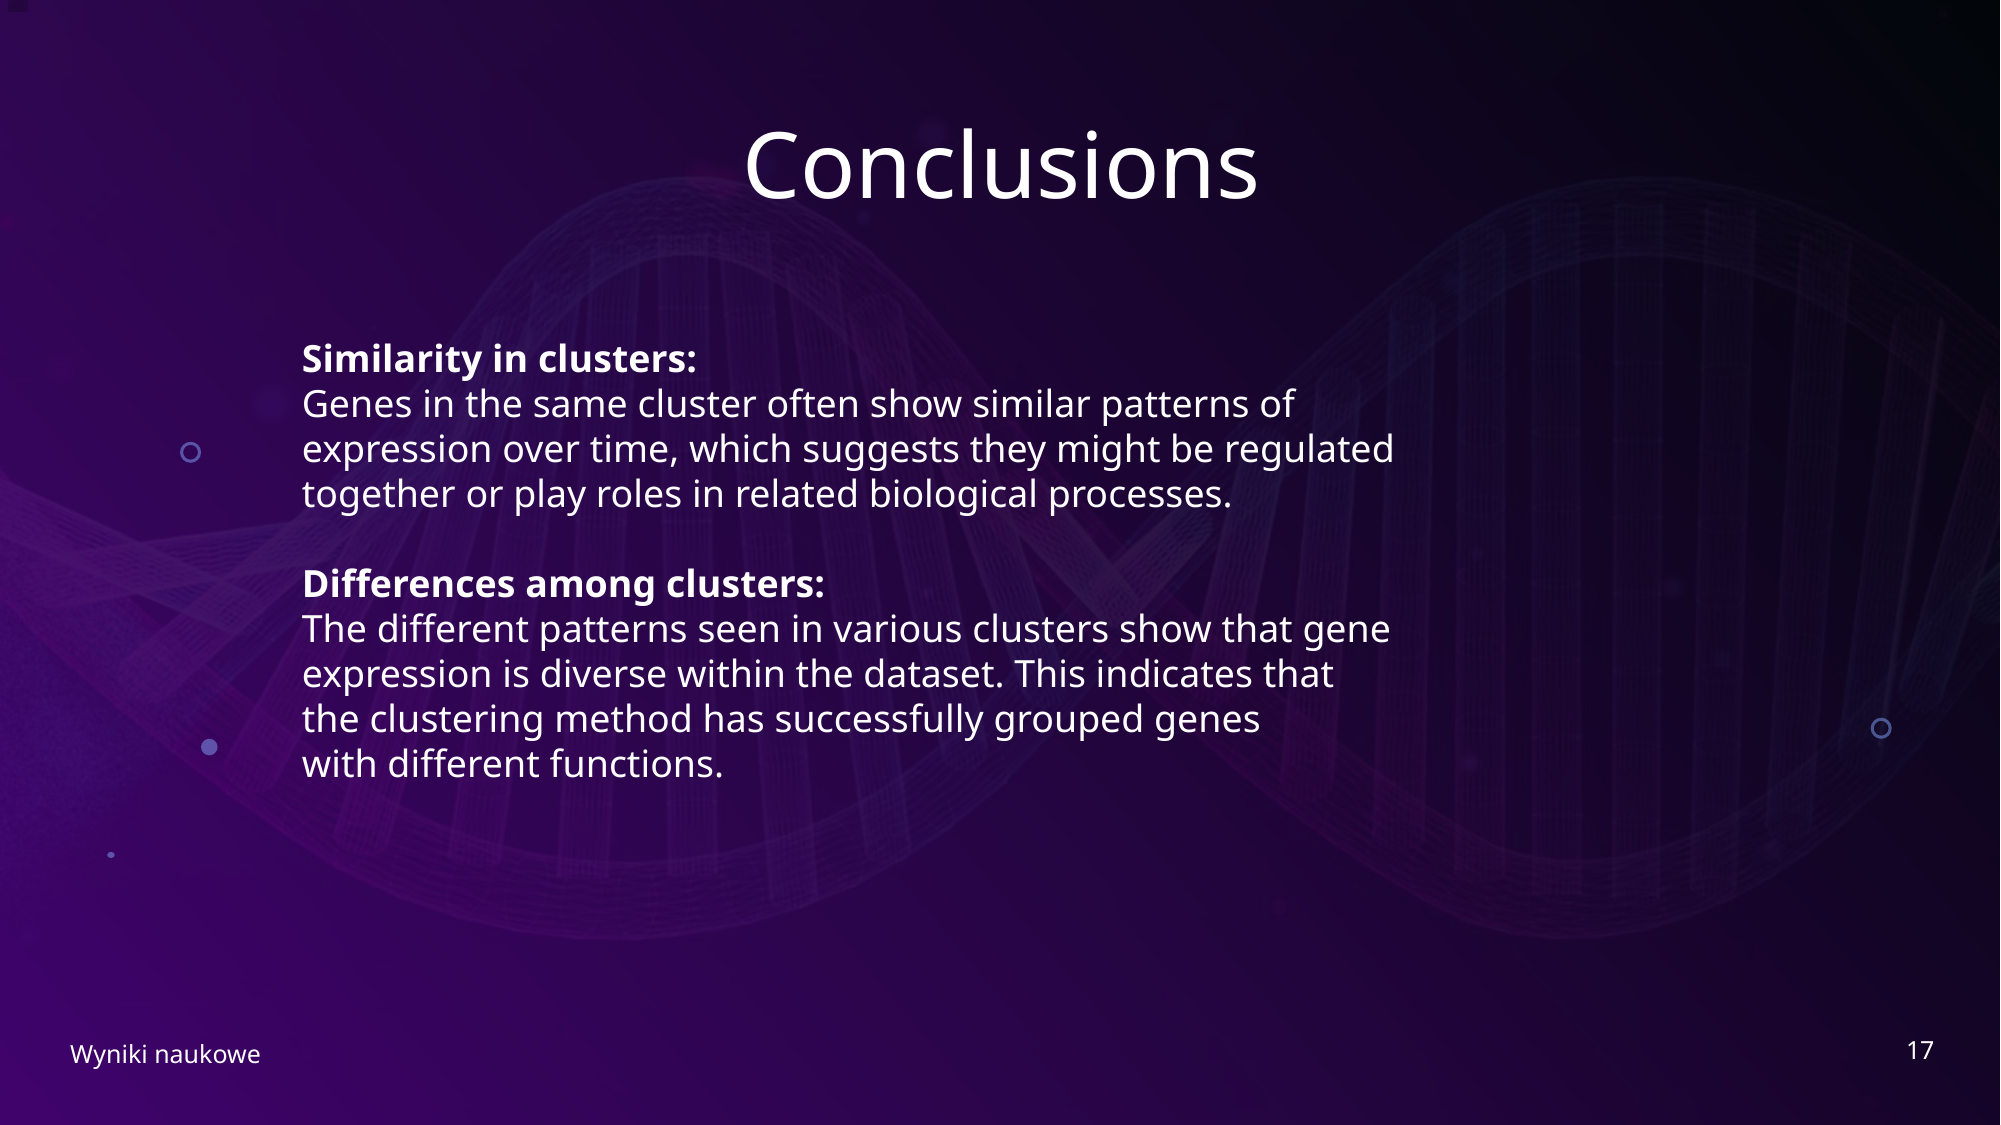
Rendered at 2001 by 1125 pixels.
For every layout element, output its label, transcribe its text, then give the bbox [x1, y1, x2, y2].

title Conclusions [139, 59, 1865, 278]
slide_number 17 [1499, 1021, 1950, 1082]
text_box Similarity in clusters: Genes in the same cluster often show similar patterns of expression over time, which suggests they might be regulated together or play roles in related biological processes. Differences among clusters: The different patterns seen in various clusters show that gene expression is diverse within the dataset. This indicates that the clustering method has successfully grouped genes with different functions. [287, 327, 1425, 793]
footer Wyniki naukowe [55, 1023, 731, 1084]
